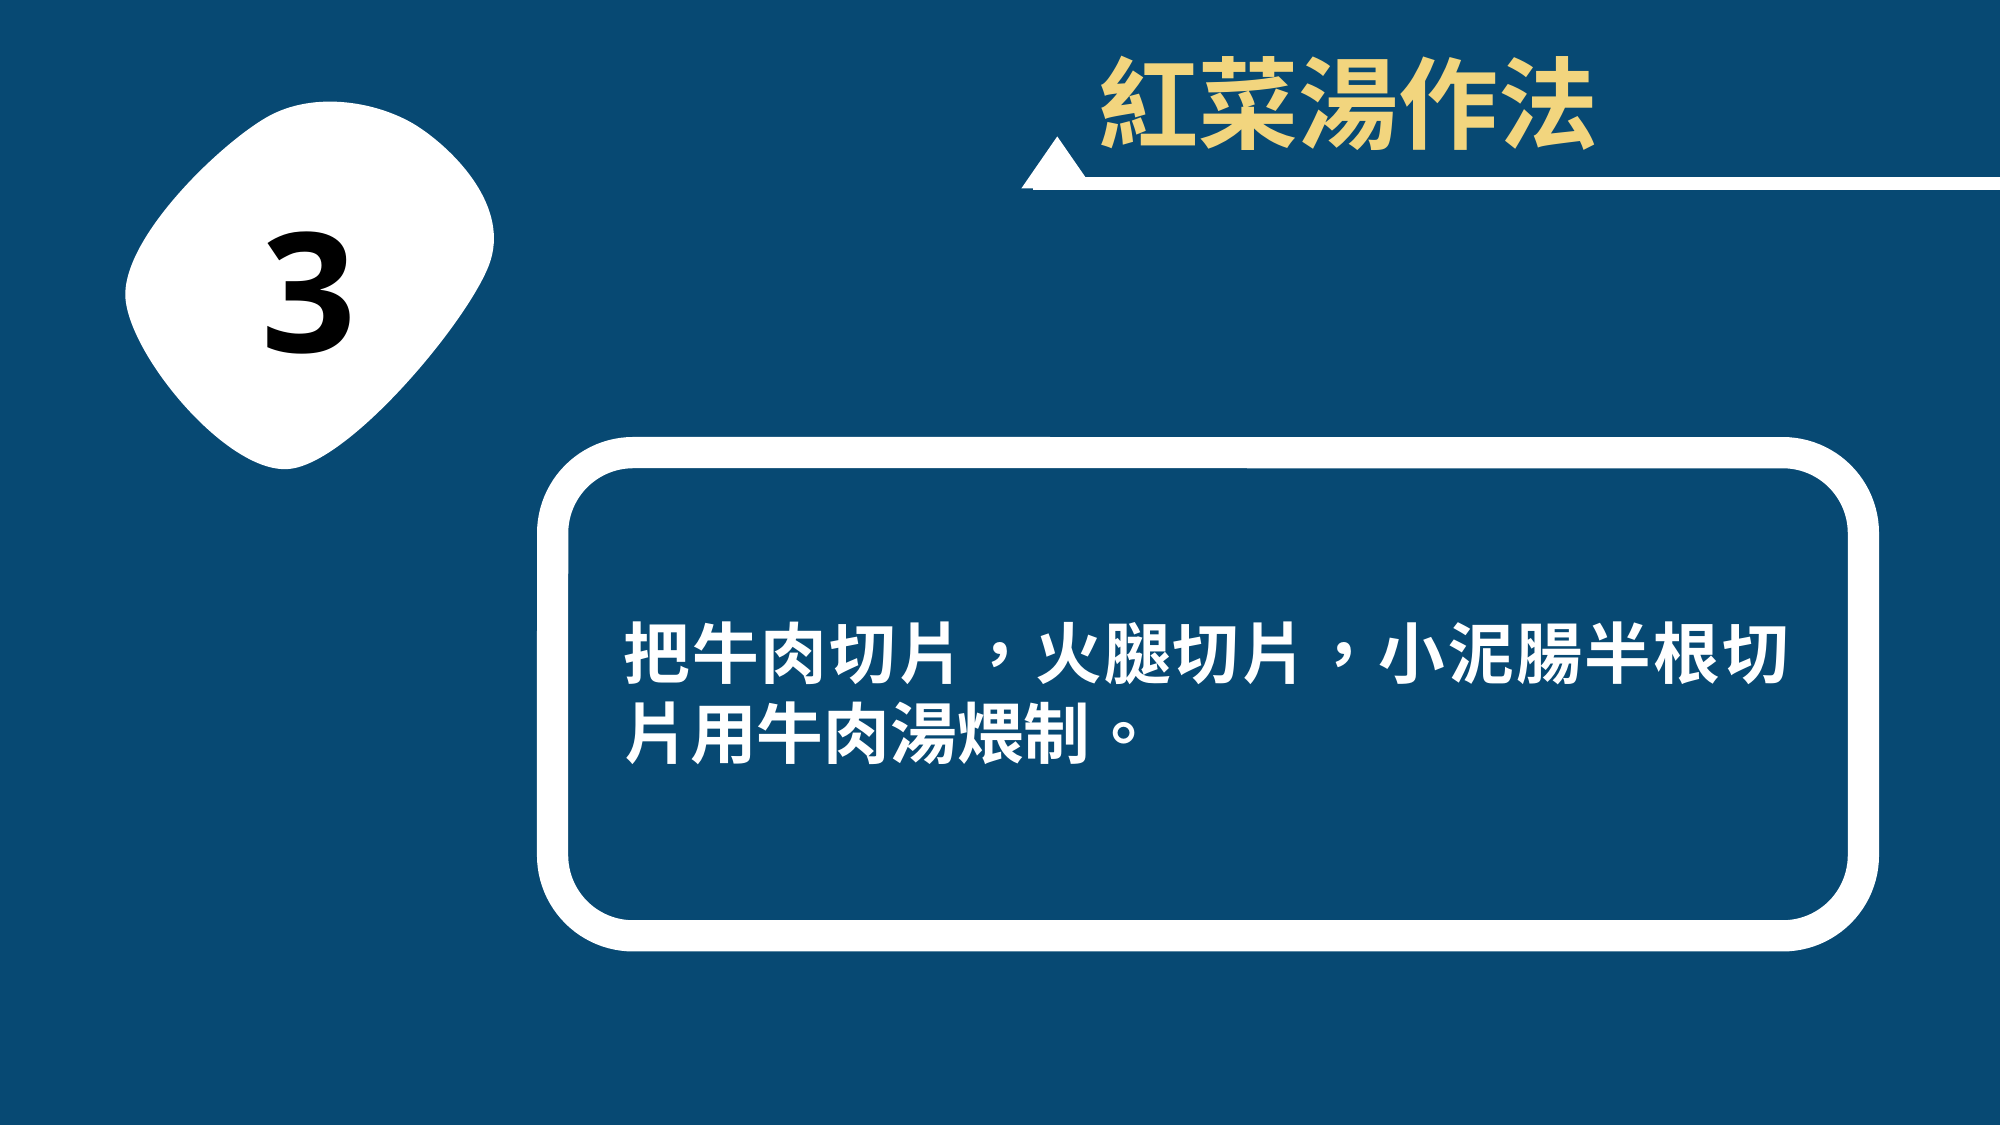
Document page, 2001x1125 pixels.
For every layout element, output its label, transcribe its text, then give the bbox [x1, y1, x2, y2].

text_box 把牛肉切片，火腿切片，小泥腸半根切片用牛肉湯煨制。 [608, 469, 1806, 914]
text_box 3 [124, 100, 495, 471]
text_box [1023, 138, 2000, 188]
text_box 紅菜湯作法 [1083, 25, 1850, 138]
text_box [551, 451, 1865, 937]
